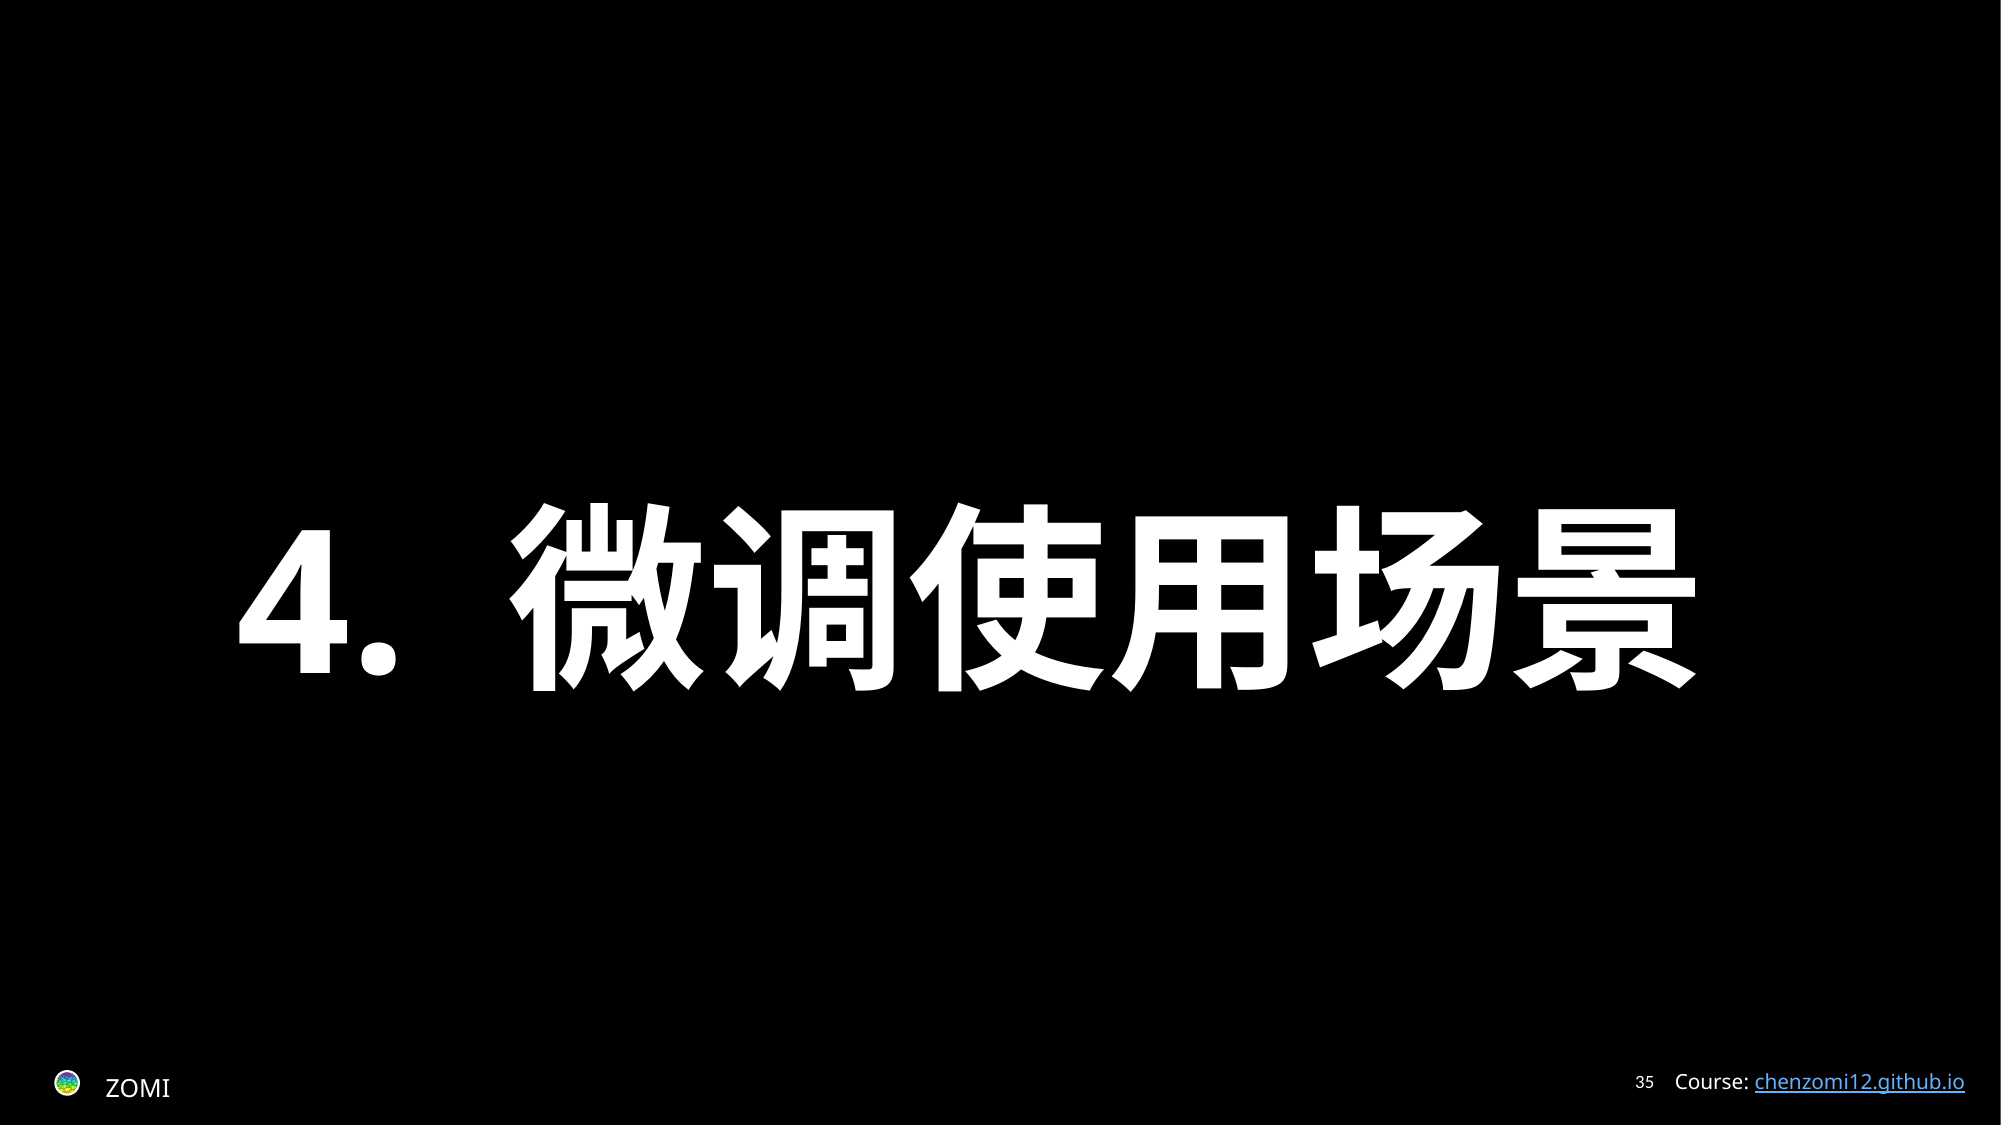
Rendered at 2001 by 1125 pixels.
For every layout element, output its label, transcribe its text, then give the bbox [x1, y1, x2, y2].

picture [57, 1073, 77, 1093]
list 4. 微调使用场景 [79, 80, 1910, 986]
